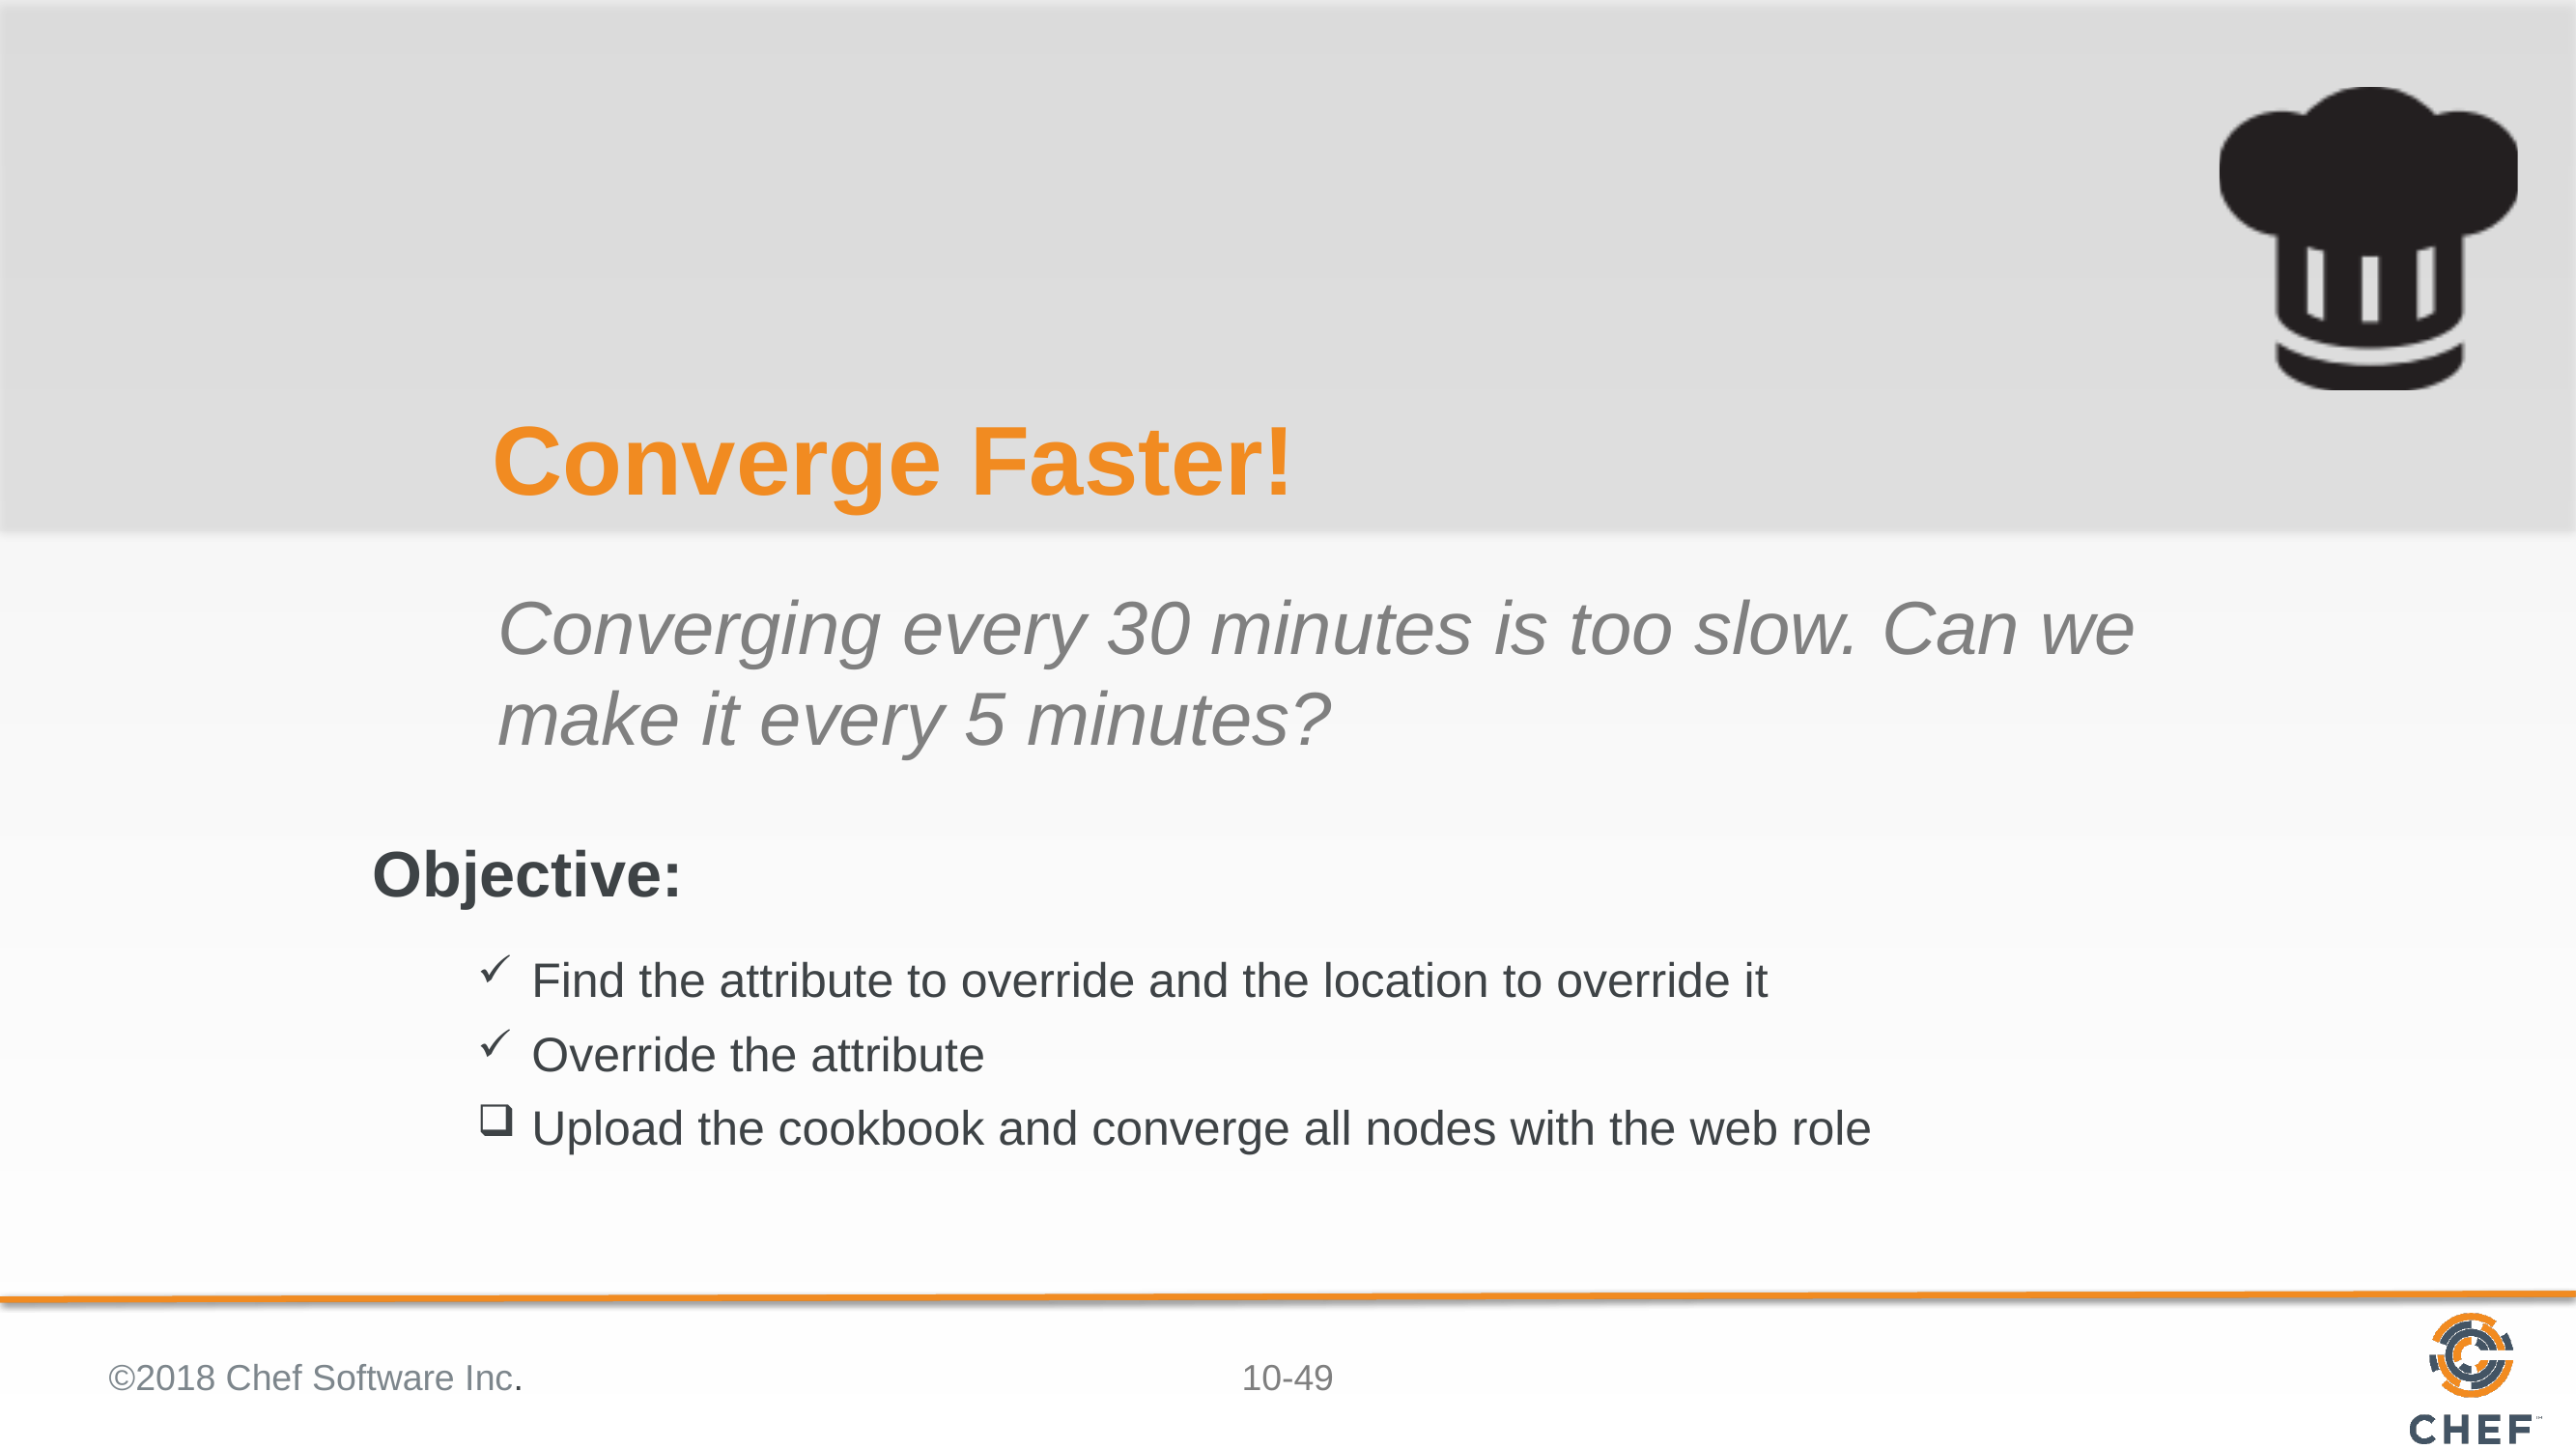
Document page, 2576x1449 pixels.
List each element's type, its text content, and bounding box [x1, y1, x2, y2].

title Converge Faster! [477, 395, 2217, 531]
list Converging every 30 minutes is too slow. Can we make it every 5 minutes? [478, 549, 2272, 791]
list Find the attribute to override and the location to override it Override the attribute Upload the cookbook and converge all nodes with the web role [477, 949, 2271, 1243]
picture [2399, 1297, 2550, 1449]
